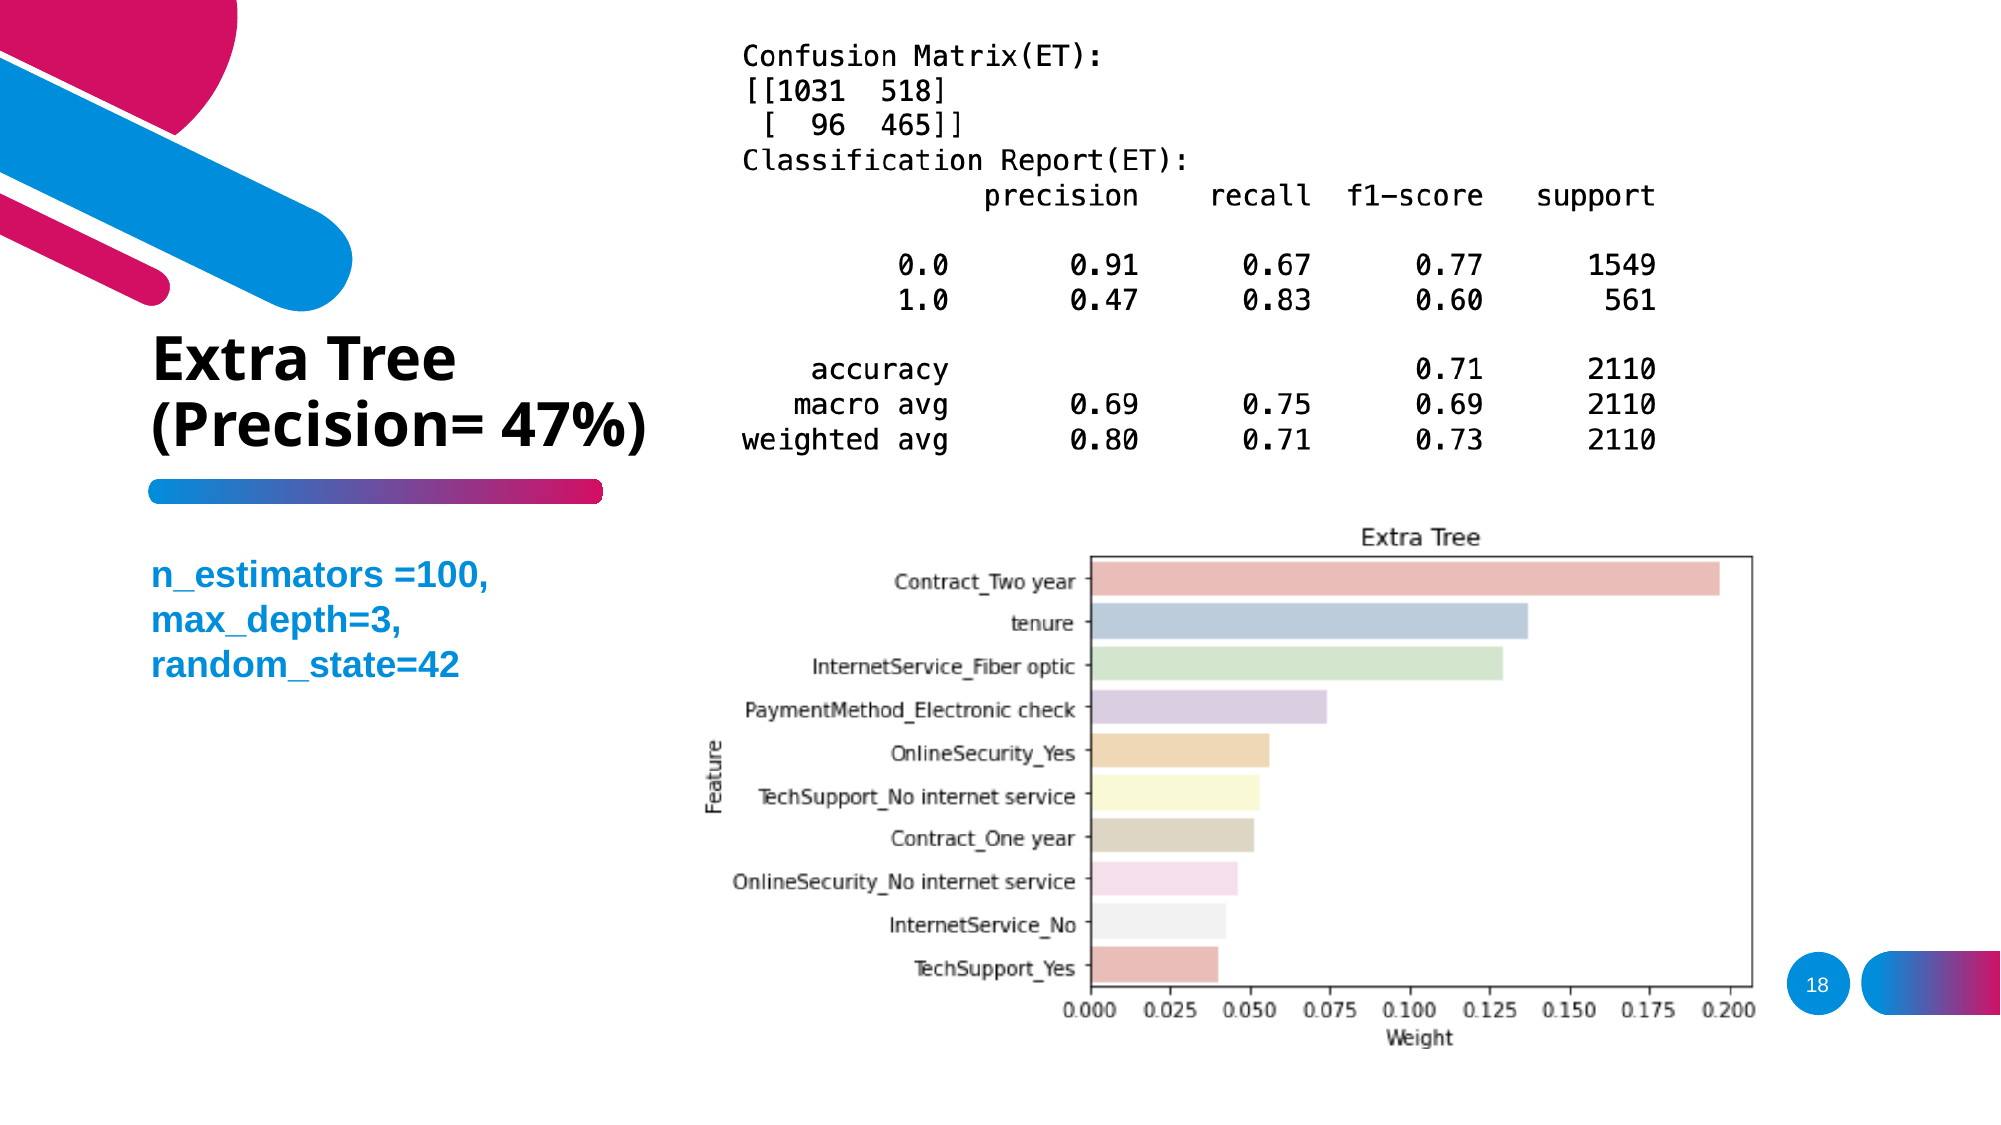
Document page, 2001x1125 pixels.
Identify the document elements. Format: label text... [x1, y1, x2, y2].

text_box n_estimators =100, max_depth=3, random_state=42 [136, 542, 585, 693]
picture [718, 37, 1823, 468]
title Extra Tree (Precision= 47%) [136, 318, 718, 468]
picture [668, 502, 1773, 1049]
slide_number 18 [1773, 954, 1863, 1015]
